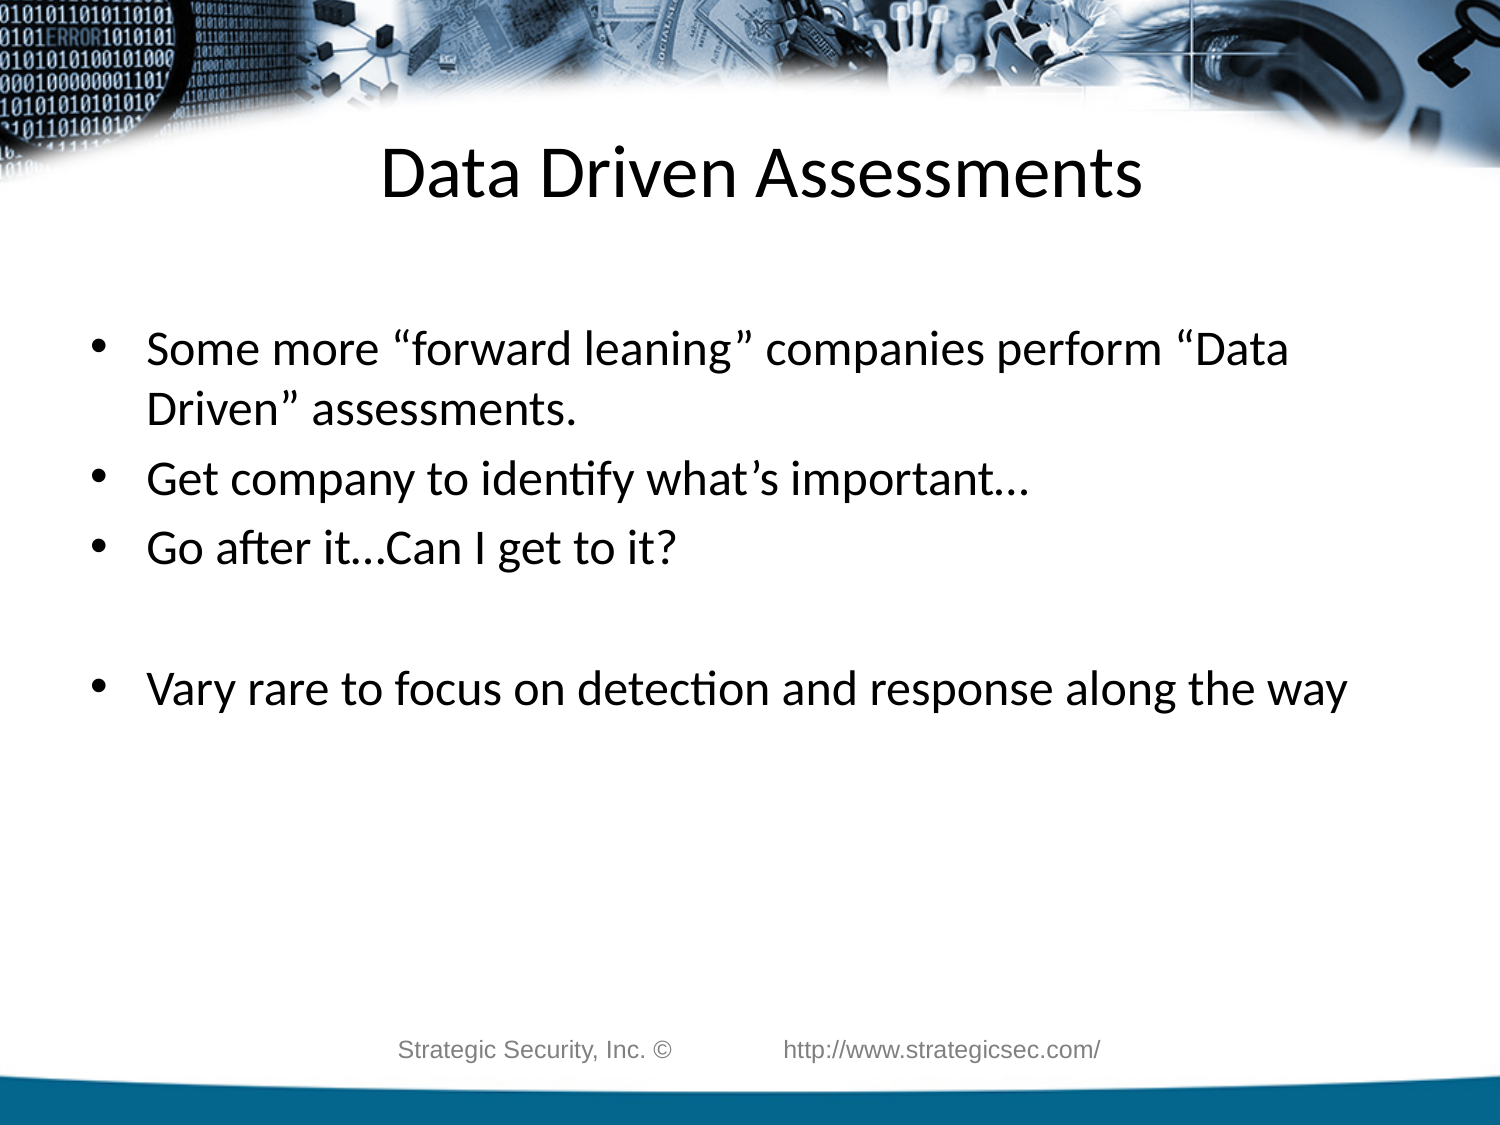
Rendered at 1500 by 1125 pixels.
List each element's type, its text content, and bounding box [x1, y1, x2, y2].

title Data Driven Assessments [87, 24, 1438, 225]
picture [0, 1048, 1500, 1093]
picture [815, 1048, 822, 1057]
list Some more “forward leaning” companies perform “Data Driven” assessments. Get company to identify what’s important… Go after it…Can I get to it? Vary rare to focus on detection and response along the way [75, 237, 1450, 1038]
picture [0, 0, 1500, 236]
picture [550, 1048, 556, 1057]
picture [432, 1051, 439, 1057]
picture [1061, 1048, 1069, 1057]
picture [936, 1051, 943, 1057]
